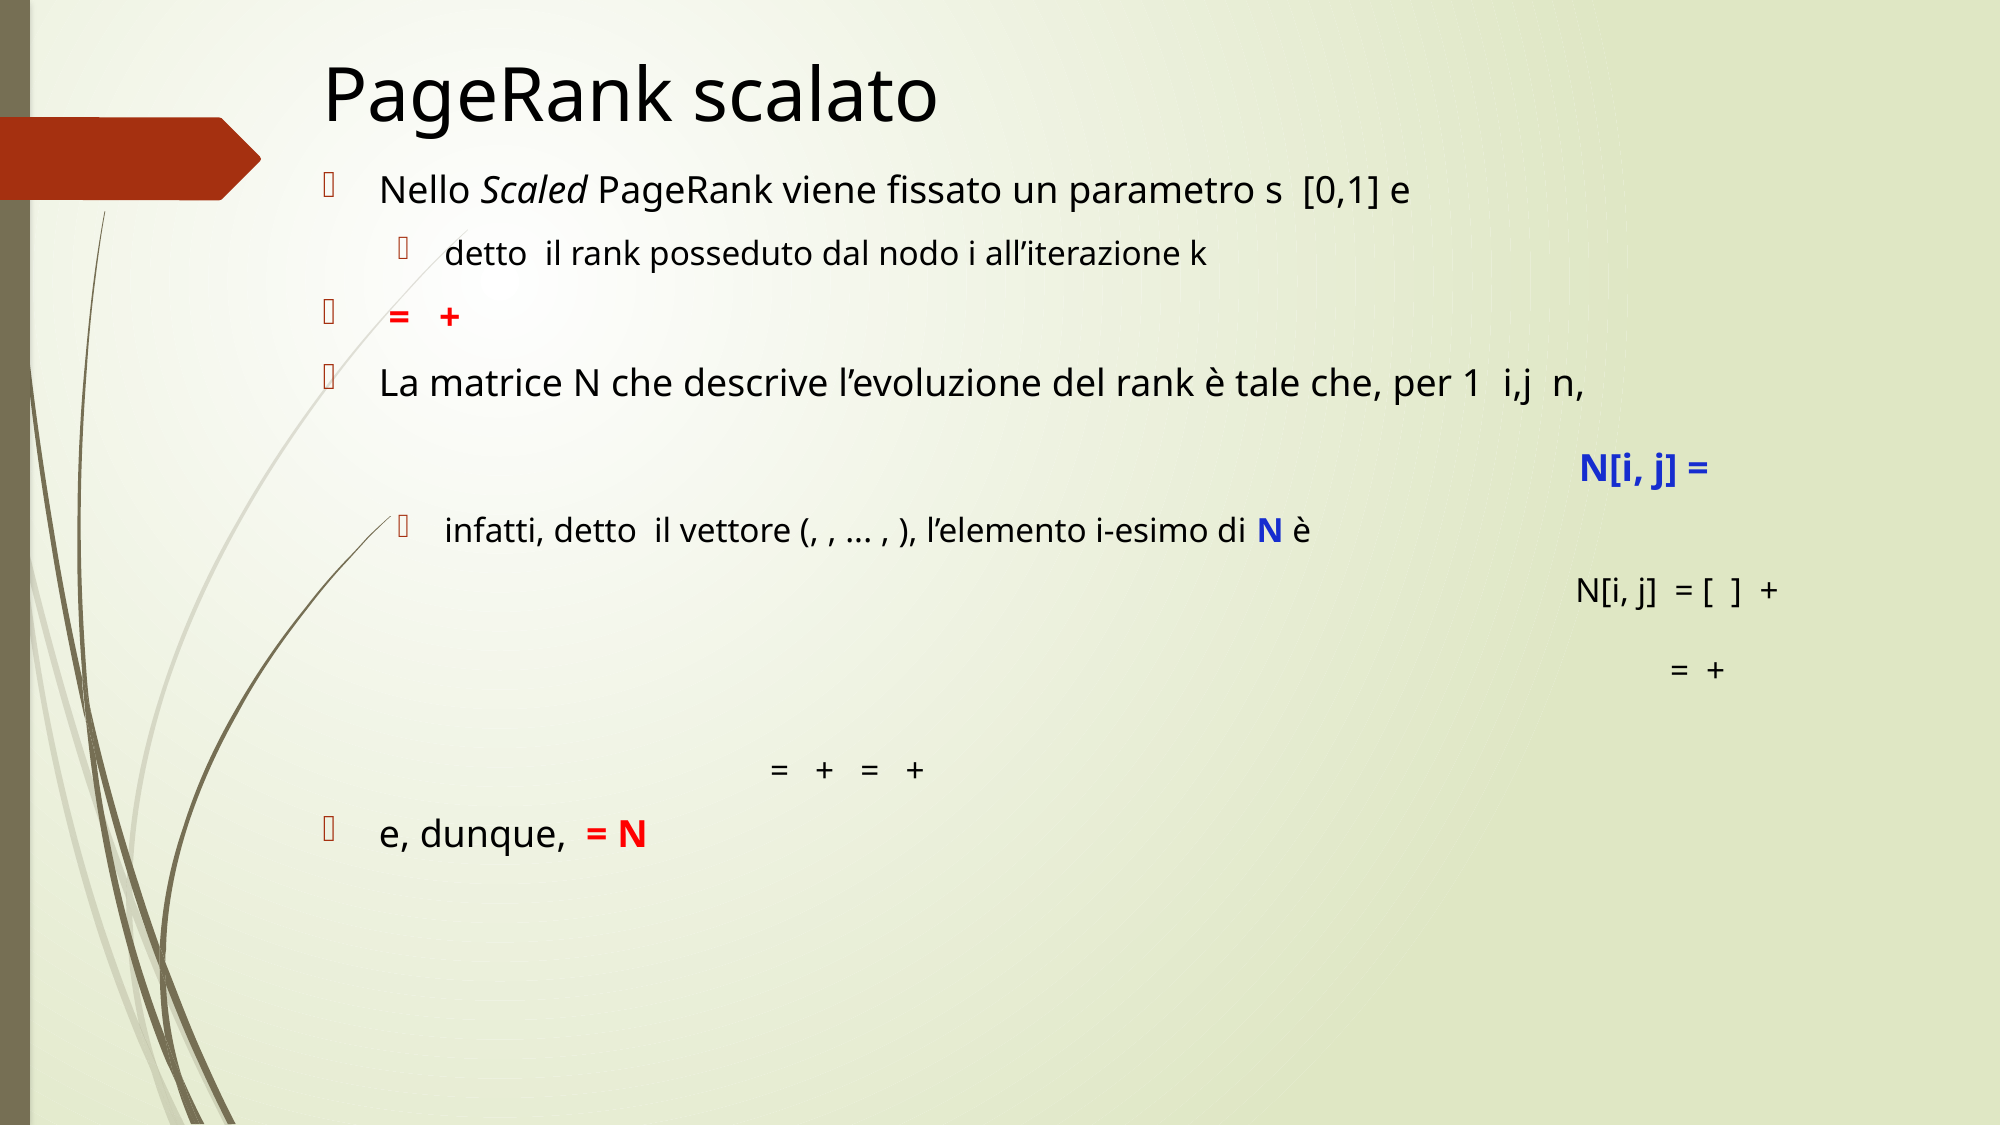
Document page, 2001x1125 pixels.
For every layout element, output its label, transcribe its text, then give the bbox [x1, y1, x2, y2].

title PageRank scalato [307, 39, 1770, 147]
